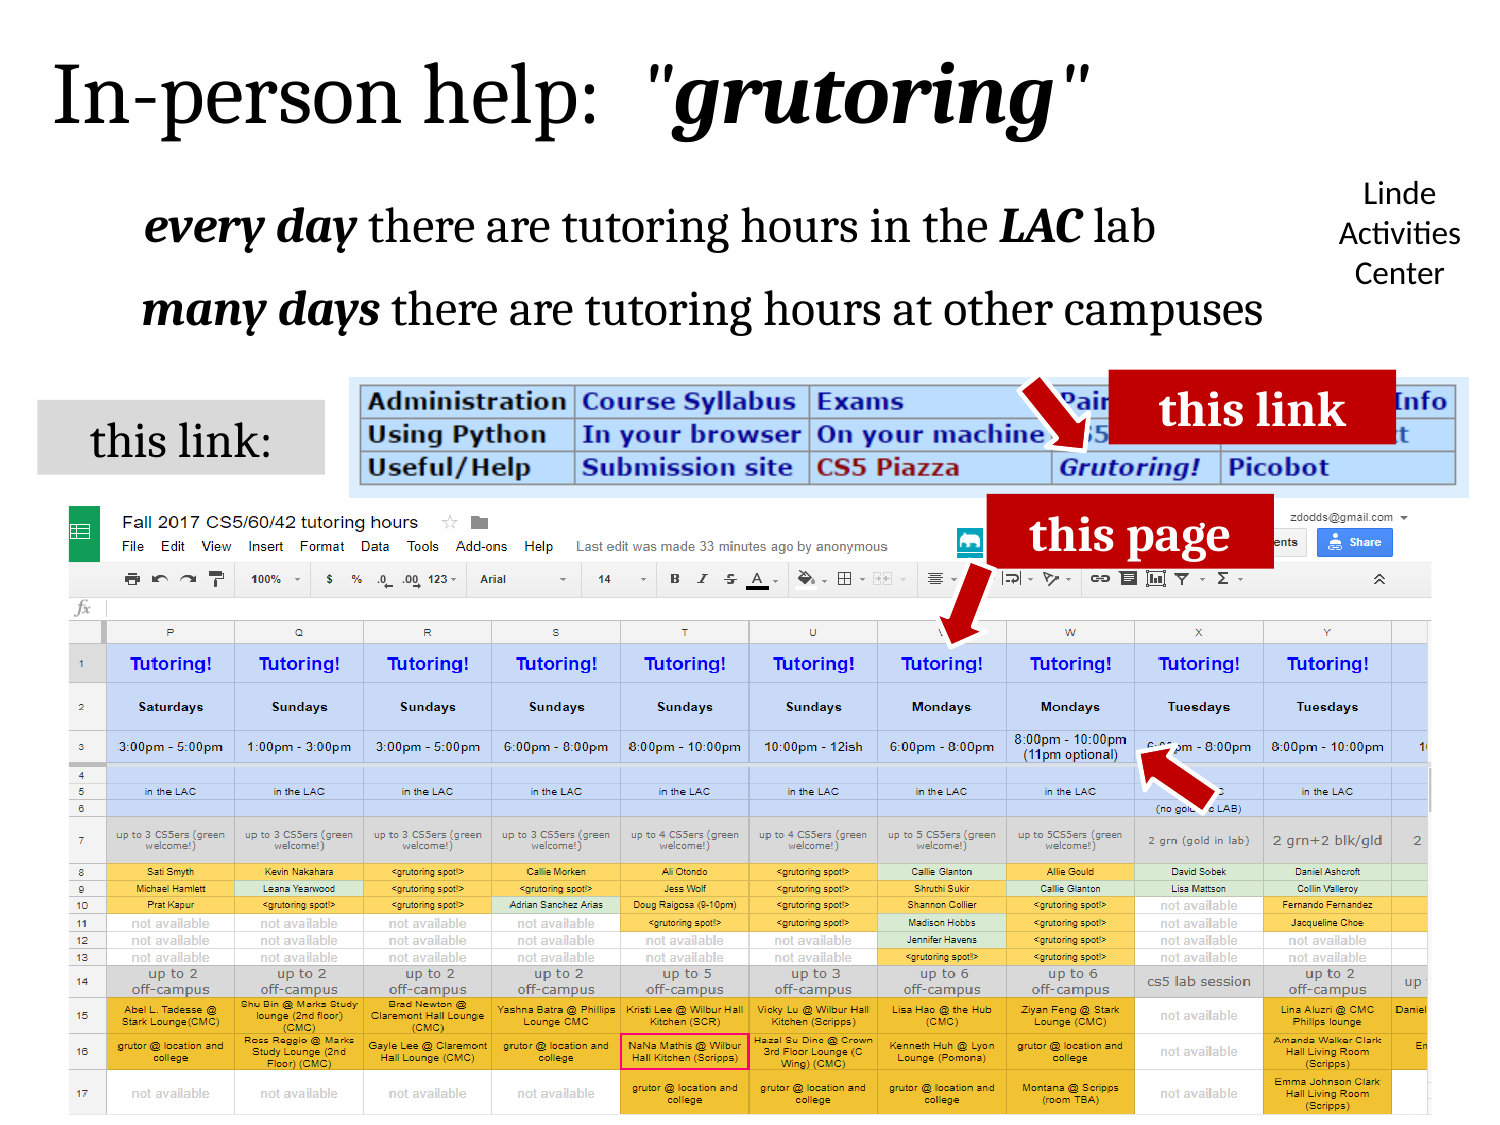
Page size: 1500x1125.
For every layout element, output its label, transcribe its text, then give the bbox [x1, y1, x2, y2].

text_box [1033, 371, 1045, 376]
text_box In-person help: "grutoring" [37, 29, 1363, 149]
picture [68, 505, 1432, 1116]
text_box every day there are tutoring hours in the LAC lab [129, 184, 1280, 260]
picture [349, 377, 1469, 499]
text_box this link [1108, 369, 1397, 376]
text_box this link: [37, 399, 325, 475]
text_box many days there are tutoring hours at other campuses [126, 268, 1463, 343]
text_box Linde Activities Center [1316, 163, 1484, 299]
